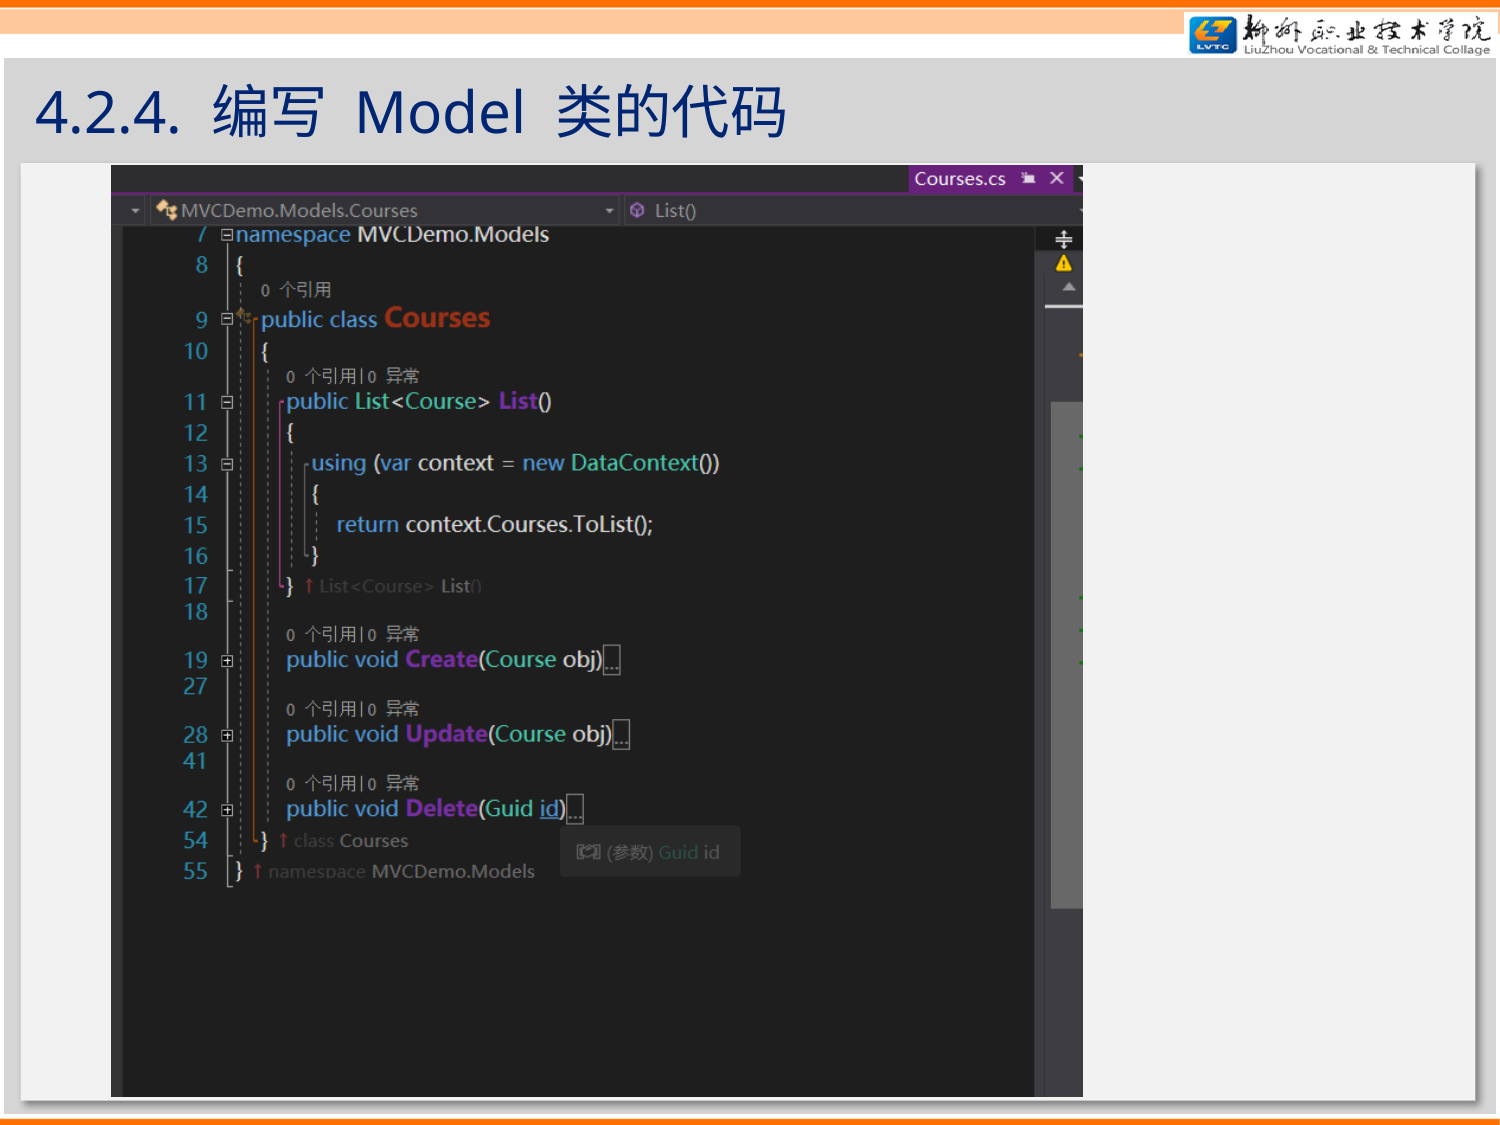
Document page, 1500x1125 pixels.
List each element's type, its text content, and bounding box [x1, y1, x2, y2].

title 4.2.4. 编写 Model 类的代码 [20, 71, 1474, 151]
picture [0, 0, 1500, 56]
picture [111, 164, 1083, 1097]
picture [0, 1118, 1500, 1125]
